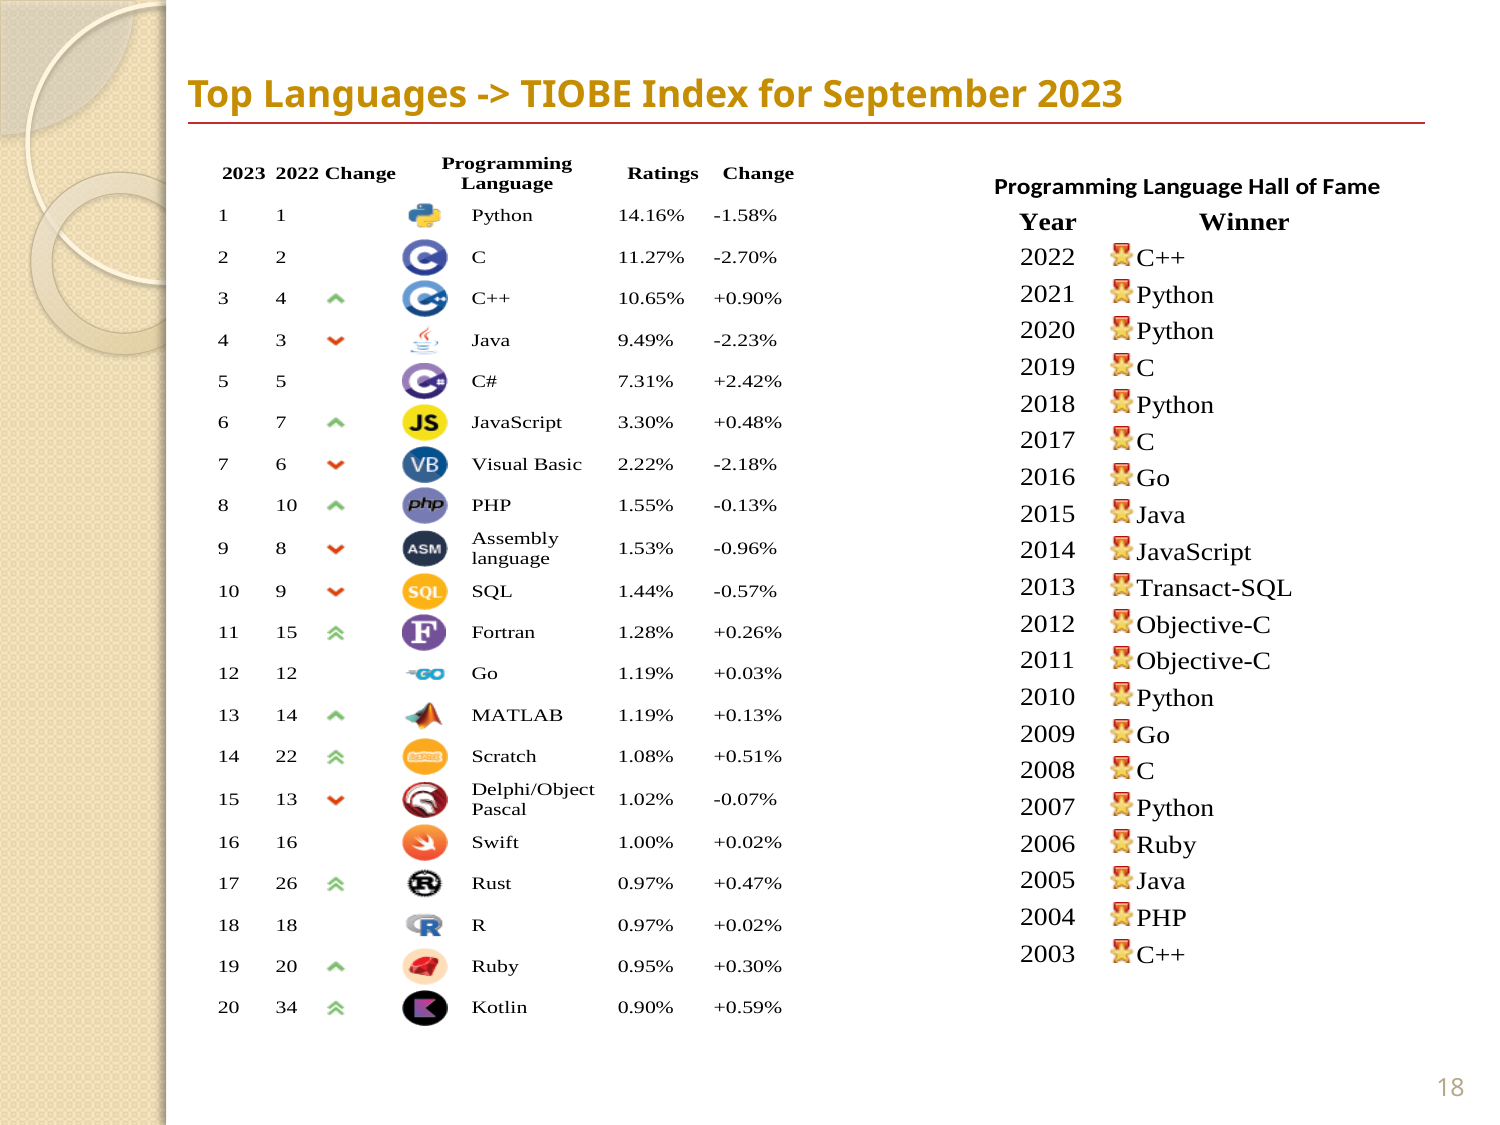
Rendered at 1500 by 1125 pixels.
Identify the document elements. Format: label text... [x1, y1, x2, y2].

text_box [187, 62, 1500, 1069]
slide_number 18 [1413, 1080, 1488, 1113]
